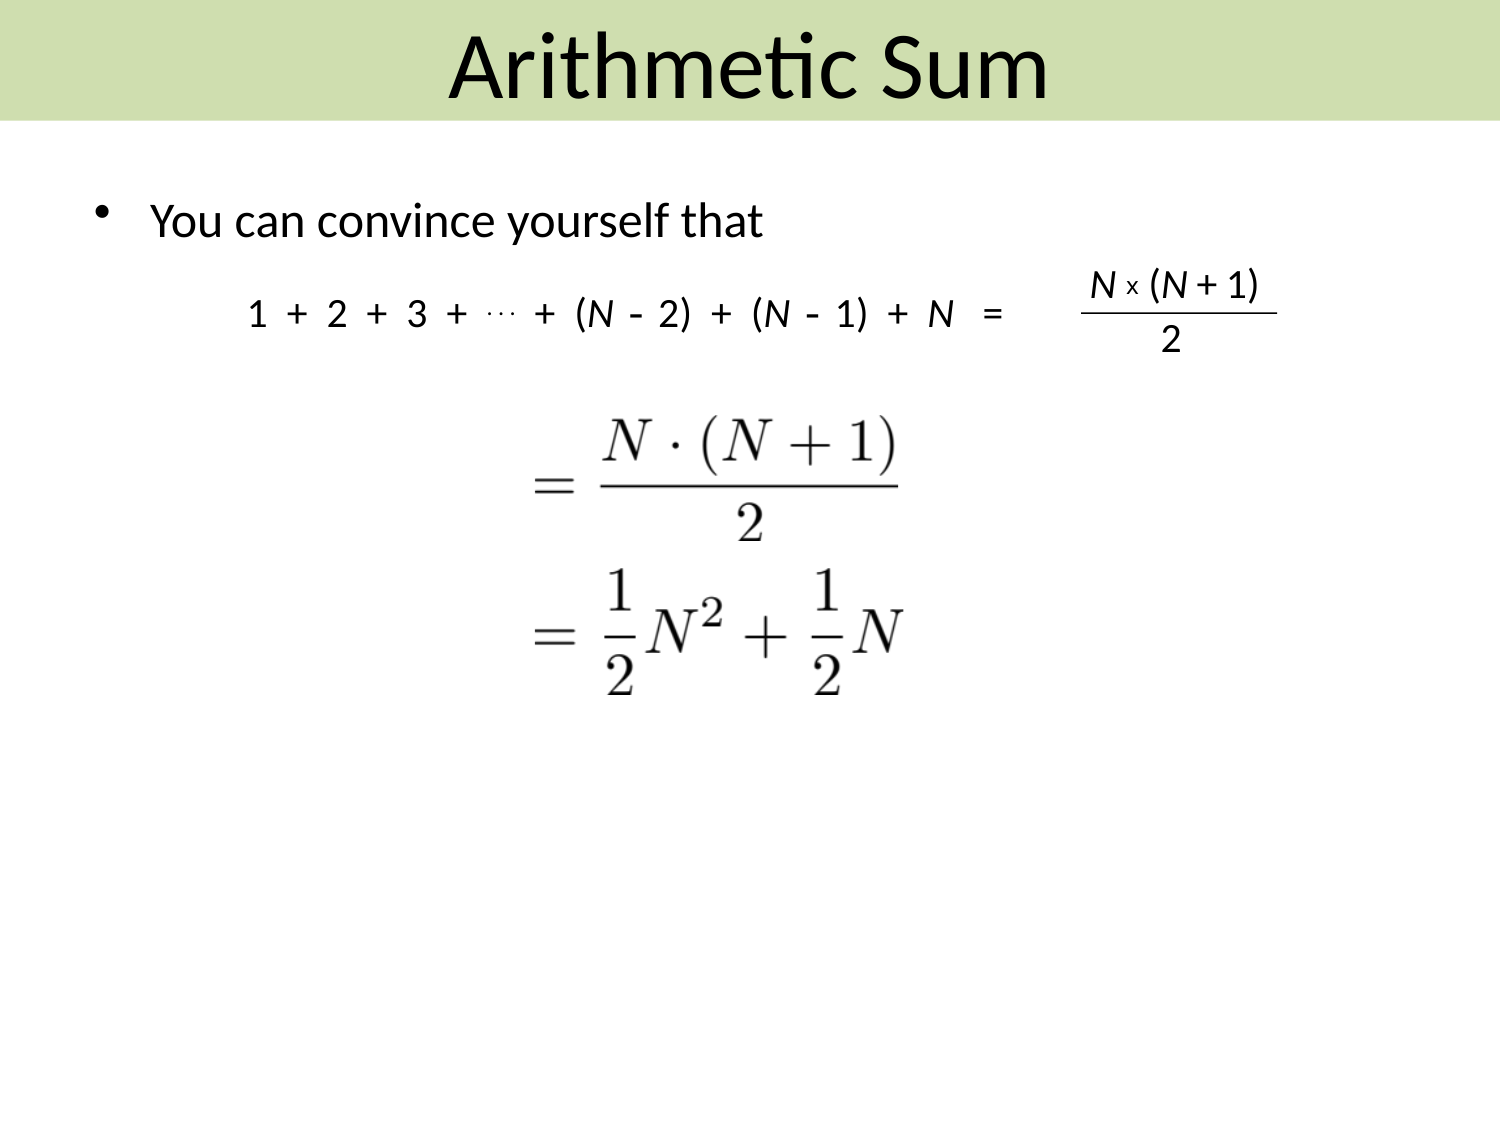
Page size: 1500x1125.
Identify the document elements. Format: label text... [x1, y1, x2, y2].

text_box Arithmetic Sum [0, 0, 1500, 121]
text_box 1 + 2 + 3 + . . . + (N - 2) + (N - 1) + N = [231, 278, 1038, 344]
text_box You can convince yourself that [79, 189, 1400, 300]
text_box N x (N + 1) [1074, 249, 1285, 315]
picture [534, 566, 904, 695]
picture [534, 415, 899, 541]
text_box 2 [1070, 303, 1282, 369]
